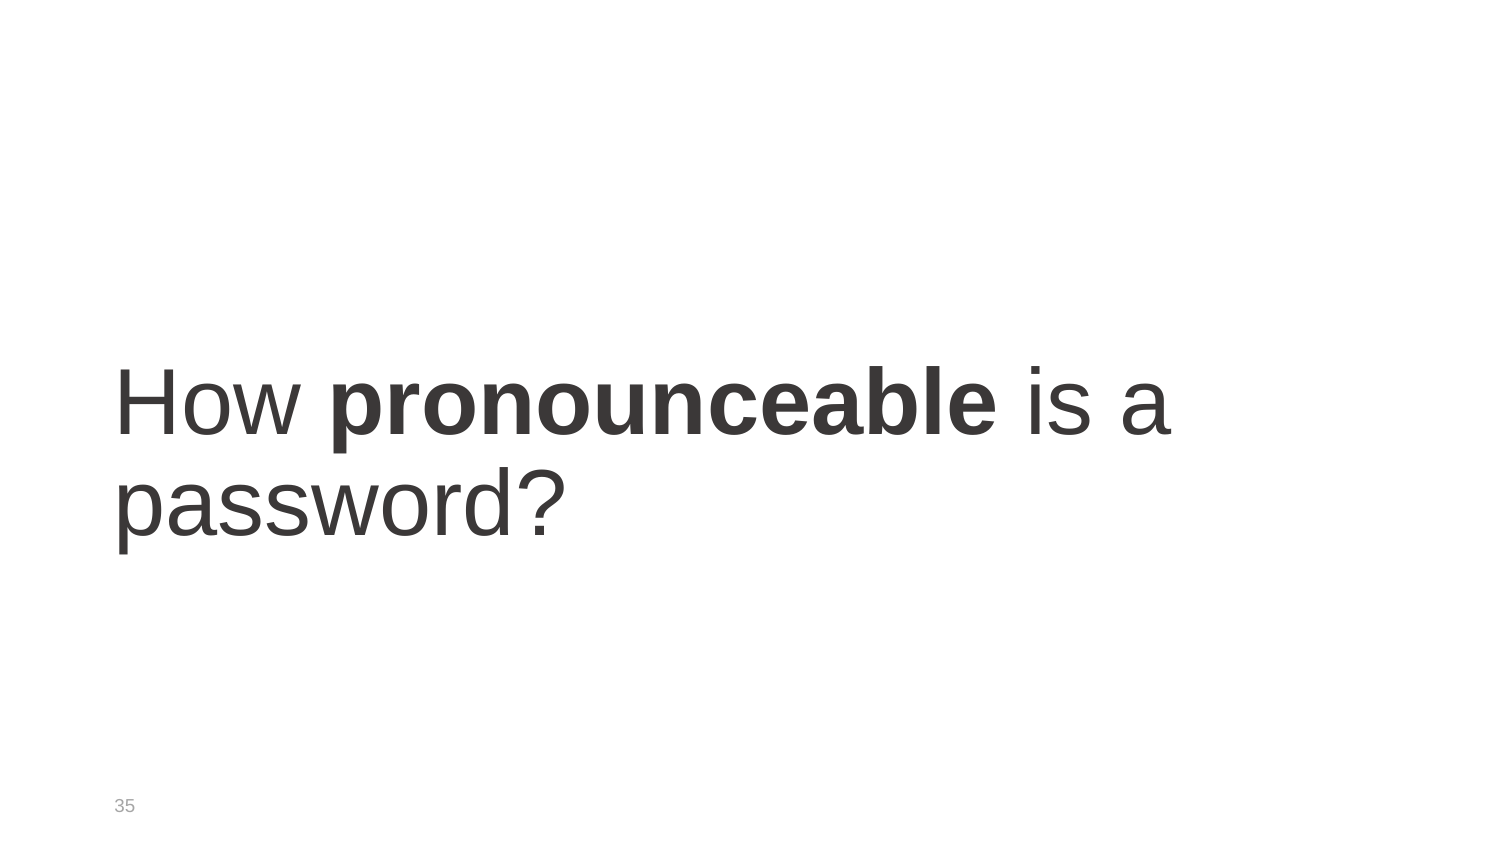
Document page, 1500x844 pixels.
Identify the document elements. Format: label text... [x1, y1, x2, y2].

title How pronounceable is a password? [102, 210, 1397, 562]
slide_number 35 [103, 782, 441, 827]
